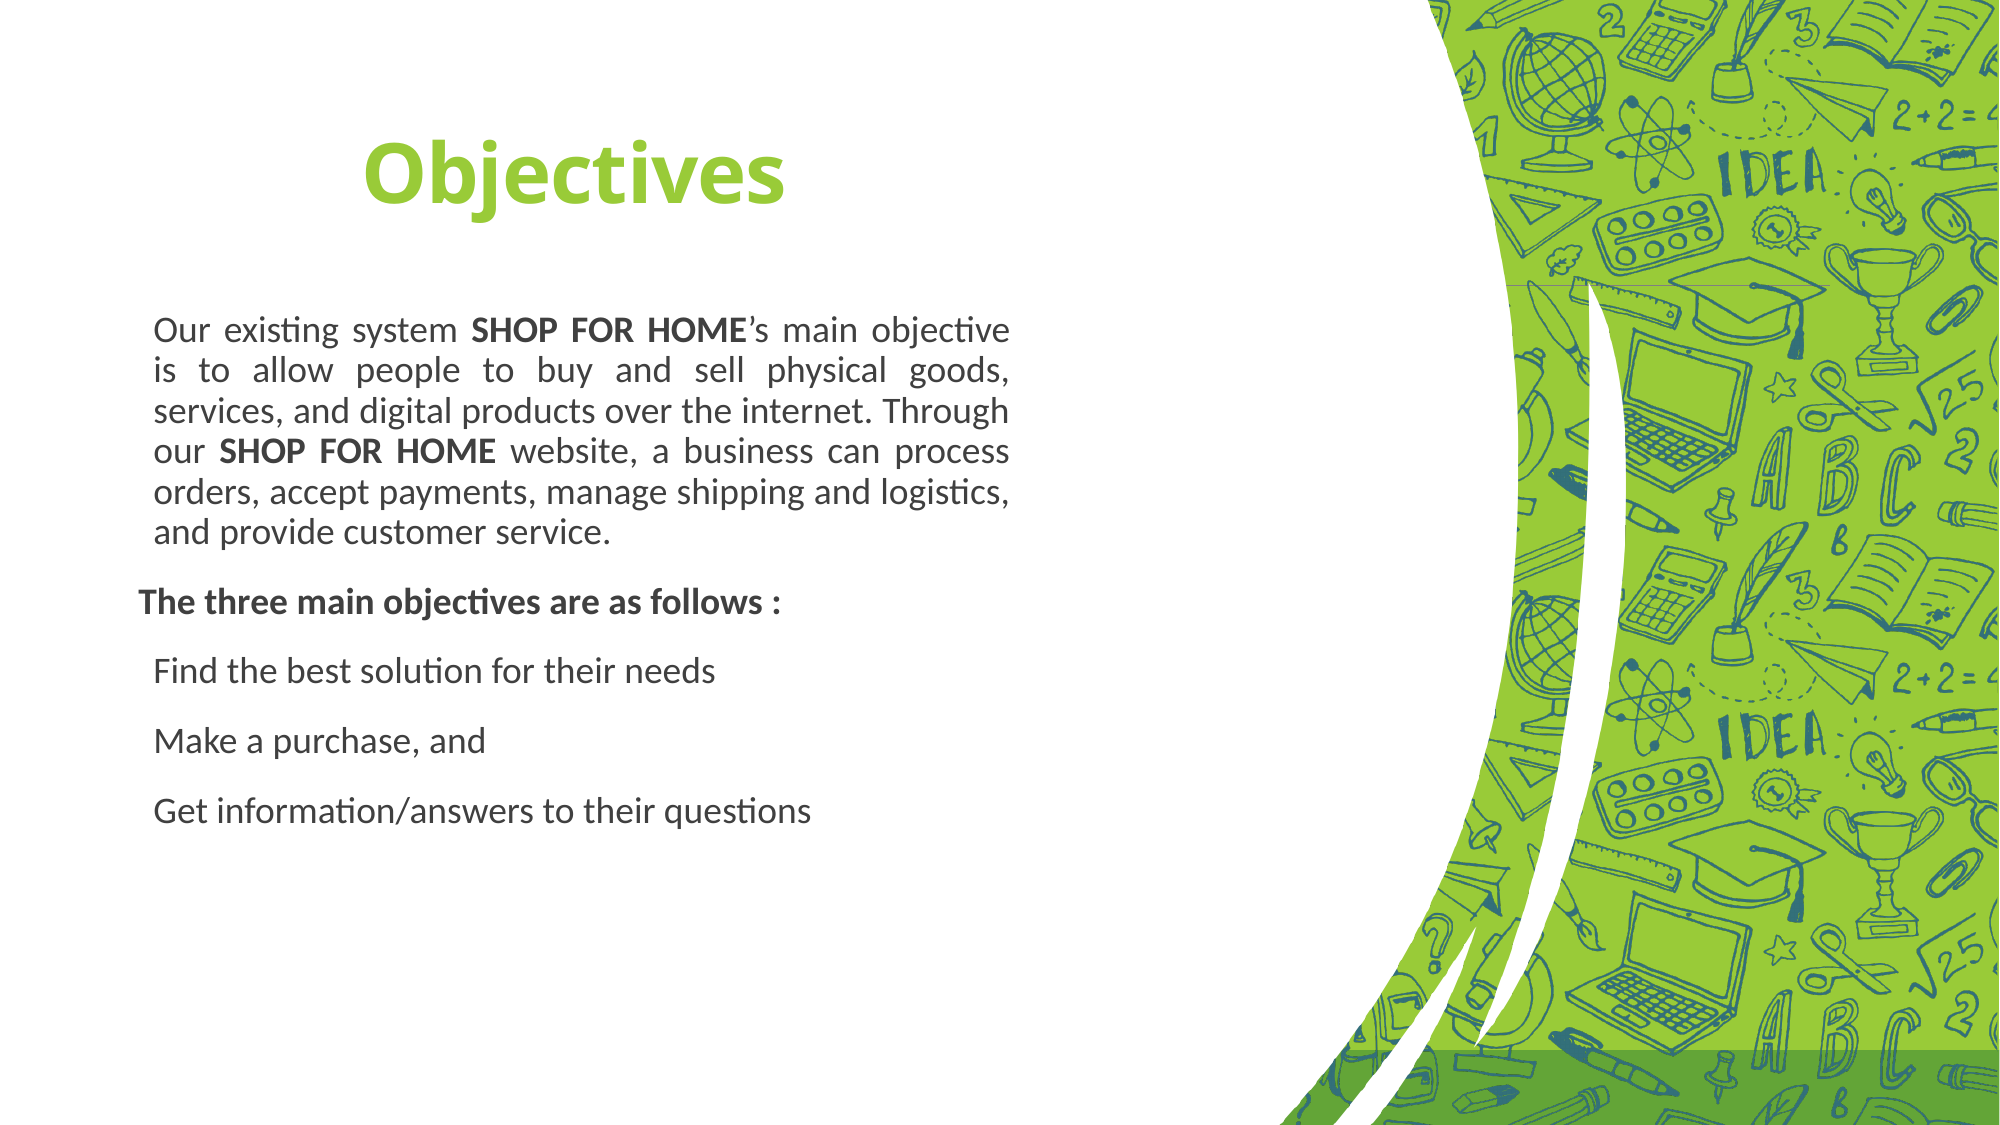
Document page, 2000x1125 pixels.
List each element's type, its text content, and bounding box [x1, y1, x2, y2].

title Objectives [118, 112, 1031, 299]
picture [0, 0, 1998, 1125]
list Our existing system SHOP FOR HOME’s main objective is to allow people to buy and sell physical goods, services, and digital products over the internet. Through our SHOP FOR HOME website, a business can process orders, accept payments, manage shipping and logistics, and provide customer service. The three main objectives are as follows : Find the best solution for their needs Make a purchase, and Get information/answers to their questions [118, 299, 1031, 1034]
